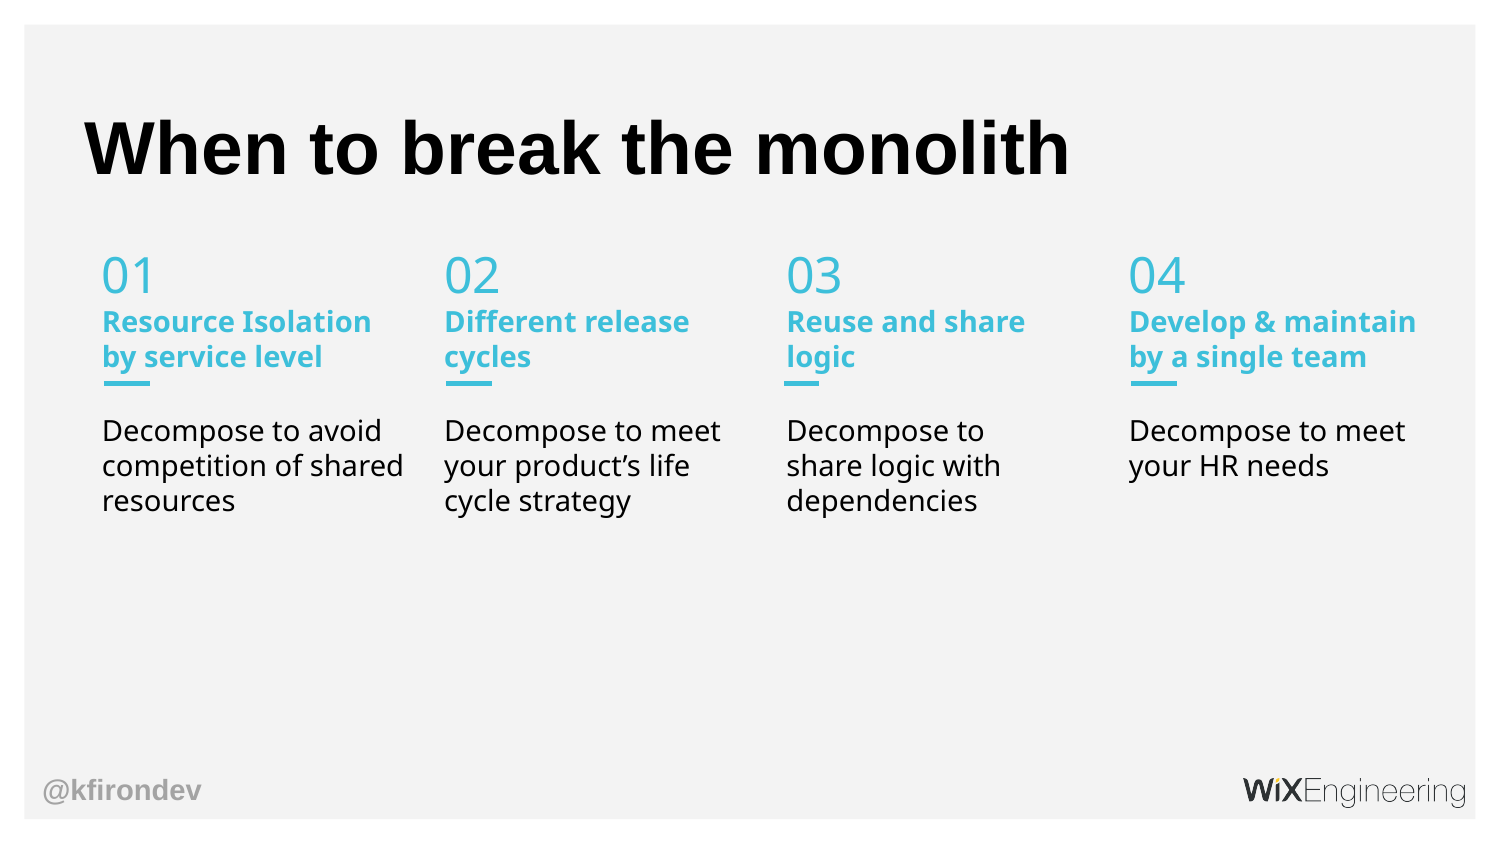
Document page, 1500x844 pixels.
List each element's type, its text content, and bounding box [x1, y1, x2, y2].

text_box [1113, 228, 1466, 662]
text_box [86, 228, 426, 662]
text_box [428, 228, 769, 662]
text_box When to break the monolith [69, 84, 1448, 213]
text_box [771, 228, 1099, 662]
text_box @kfirondev [27, 763, 243, 814]
picture [1242, 778, 1465, 808]
